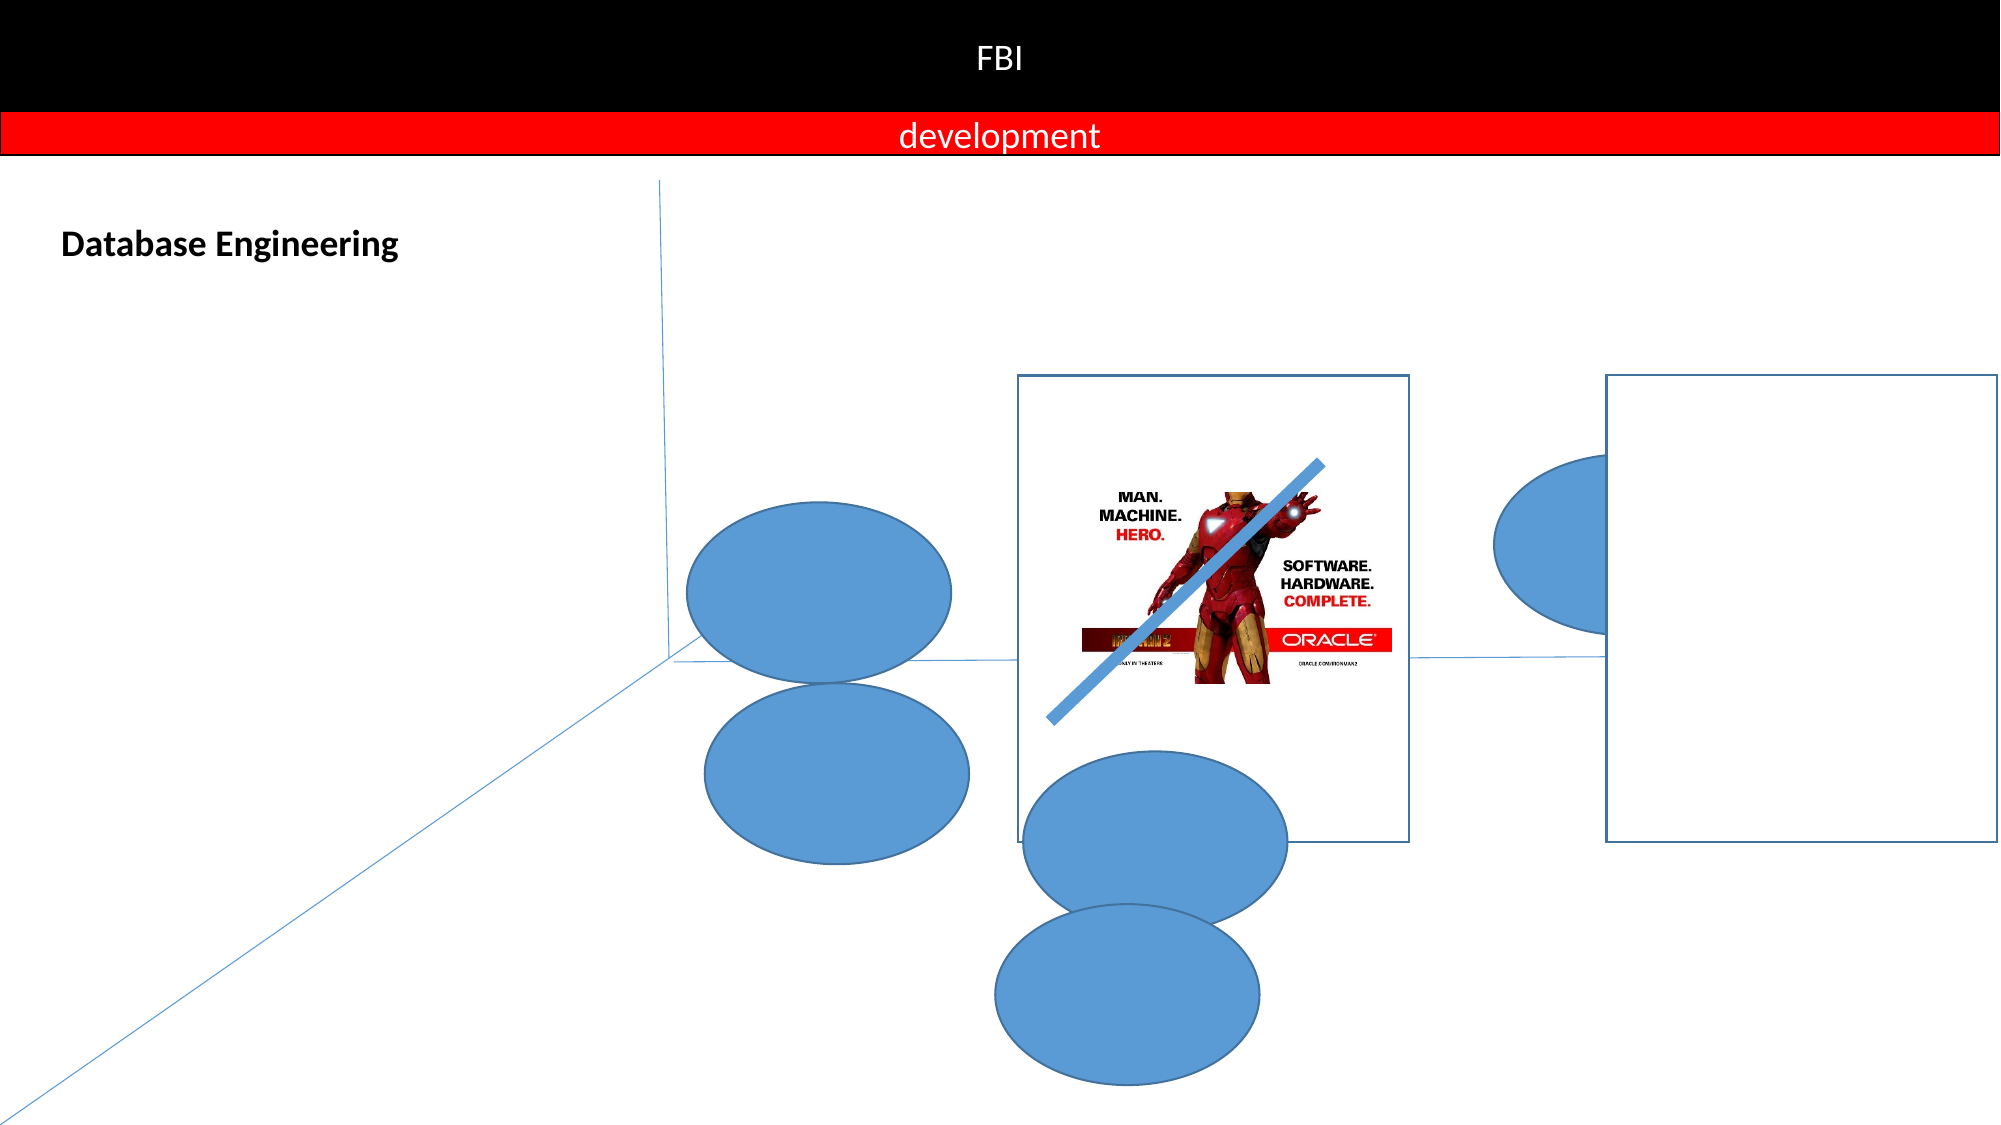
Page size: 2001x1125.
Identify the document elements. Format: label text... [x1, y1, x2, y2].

text_box Database Engineering [46, 211, 414, 272]
text_box development [0, 110, 2000, 156]
text_box [705, 682, 971, 866]
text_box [705, 654, 1049, 662]
text_box [994, 903, 1261, 1087]
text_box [1049, 461, 1322, 722]
text_box FBI [0, 0, 2000, 110]
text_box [1392, 654, 1970, 662]
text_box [0, 633, 705, 1125]
text_box [731, 662, 907, 684]
text_box [1605, 374, 1998, 843]
text_box [1017, 662, 1410, 843]
text_box [1017, 374, 1410, 654]
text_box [659, 180, 670, 659]
text_box [685, 501, 953, 654]
text_box [1493, 454, 1605, 636]
picture [1322, 492, 1392, 684]
text_box [1022, 750, 1289, 925]
